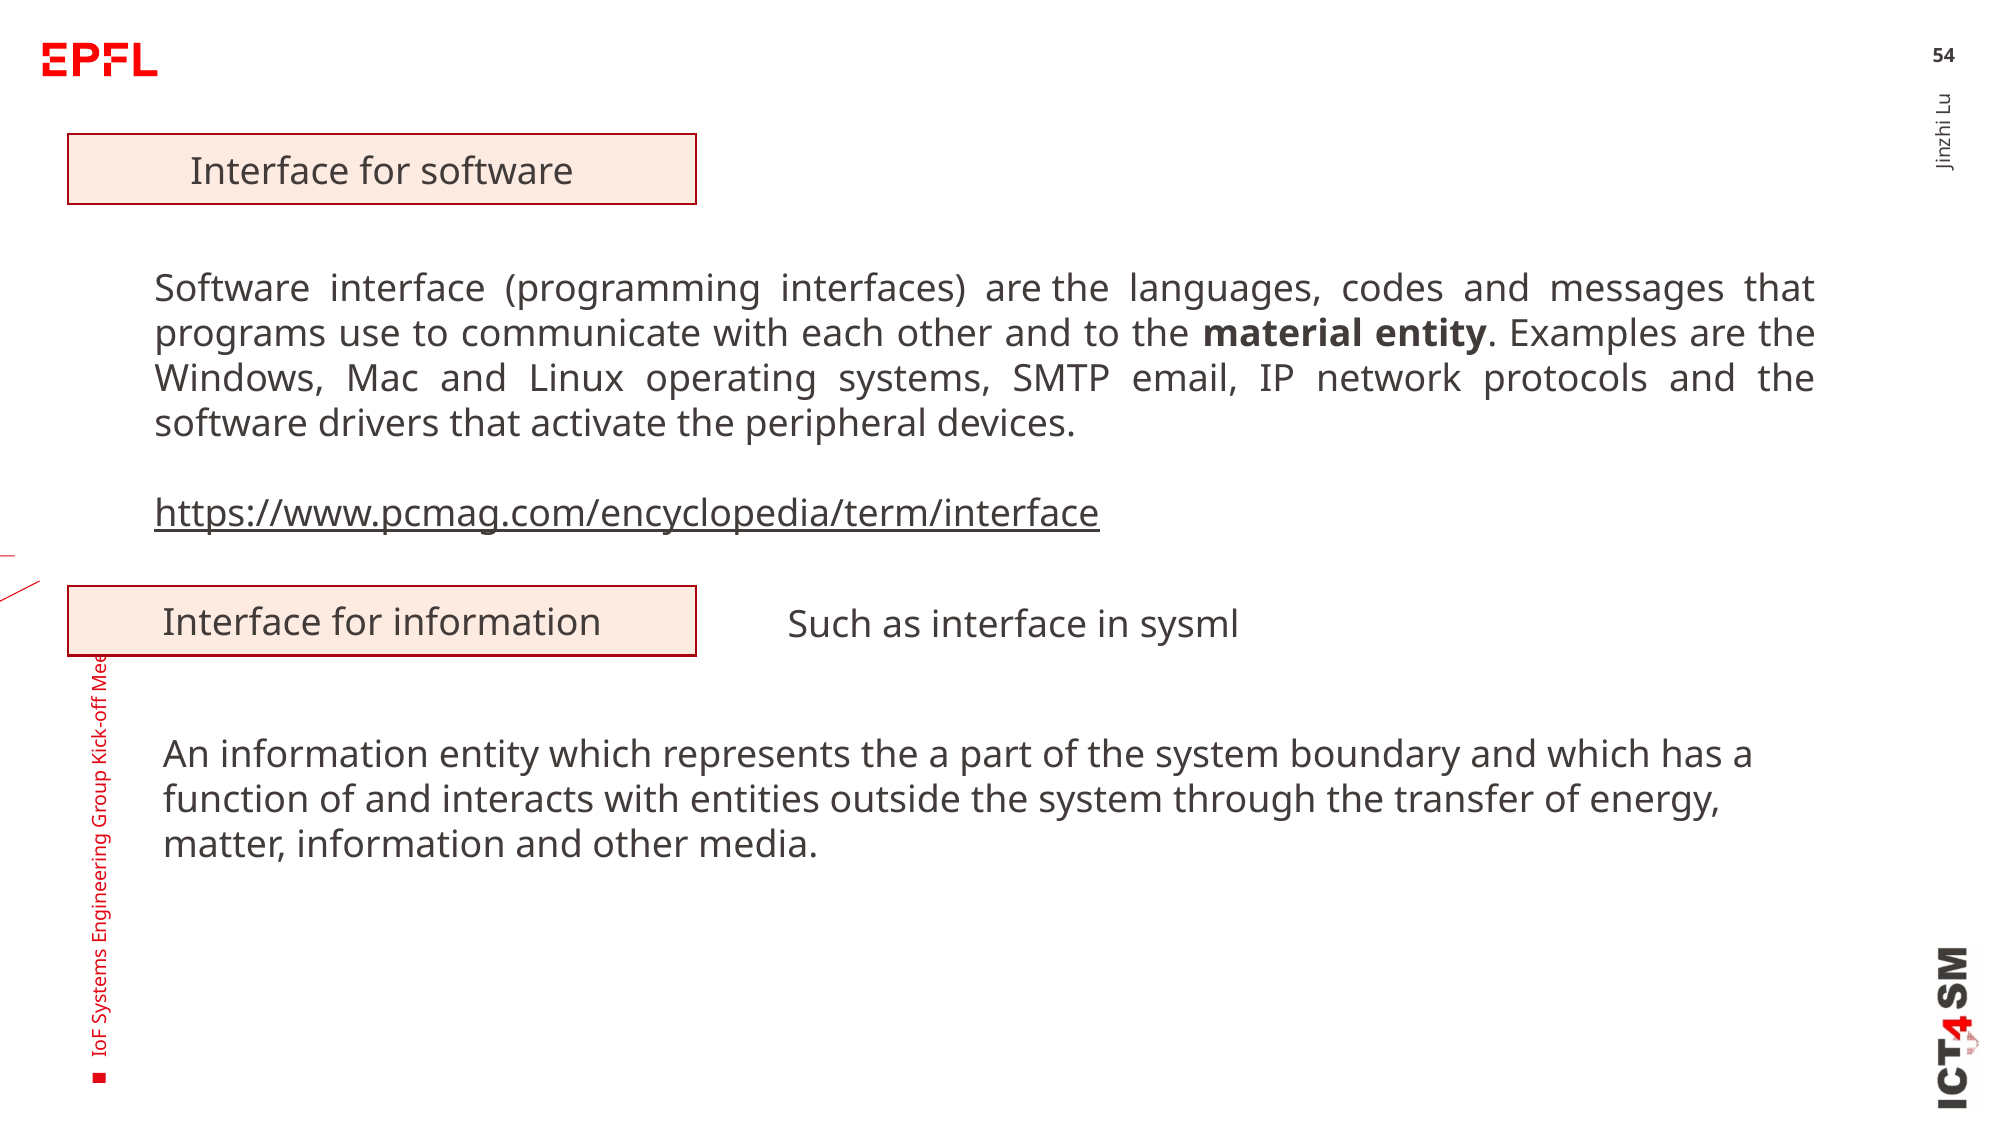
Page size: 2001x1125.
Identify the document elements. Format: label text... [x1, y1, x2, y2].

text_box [0, 580, 40, 674]
text_box An information entity which represents the a part of the system boundary and which has a function of and interacts with entities outside the system through the transfer of energy, matter, information and other media. [148, 722, 1832, 873]
text_box Software interface (programming interfaces) are the languages, codes and messages that programs use to communicate with each other and to the material entity. Examples are the Windows, Mac and Linux operating systems, SMTP email, IP network protocols and the software drivers that activate the peripheral devices. https://www.pcmag.com/encyclopedia/term/interface [139, 256, 1832, 593]
text_box Such as interface in sysml [772, 592, 1256, 653]
footer Jinzhi Lu [1887, 79, 2000, 636]
text_box Interface for software [67, 133, 697, 205]
text_box Interface for information [67, 585, 697, 657]
slide_number 54 [1887, 42, 2000, 79]
picture [28, 28, 172, 91]
picture [1937, 947, 1981, 1109]
slide_number IoF Systems Engineering Group Kick-off Meeting [0, 306, 198, 1073]
